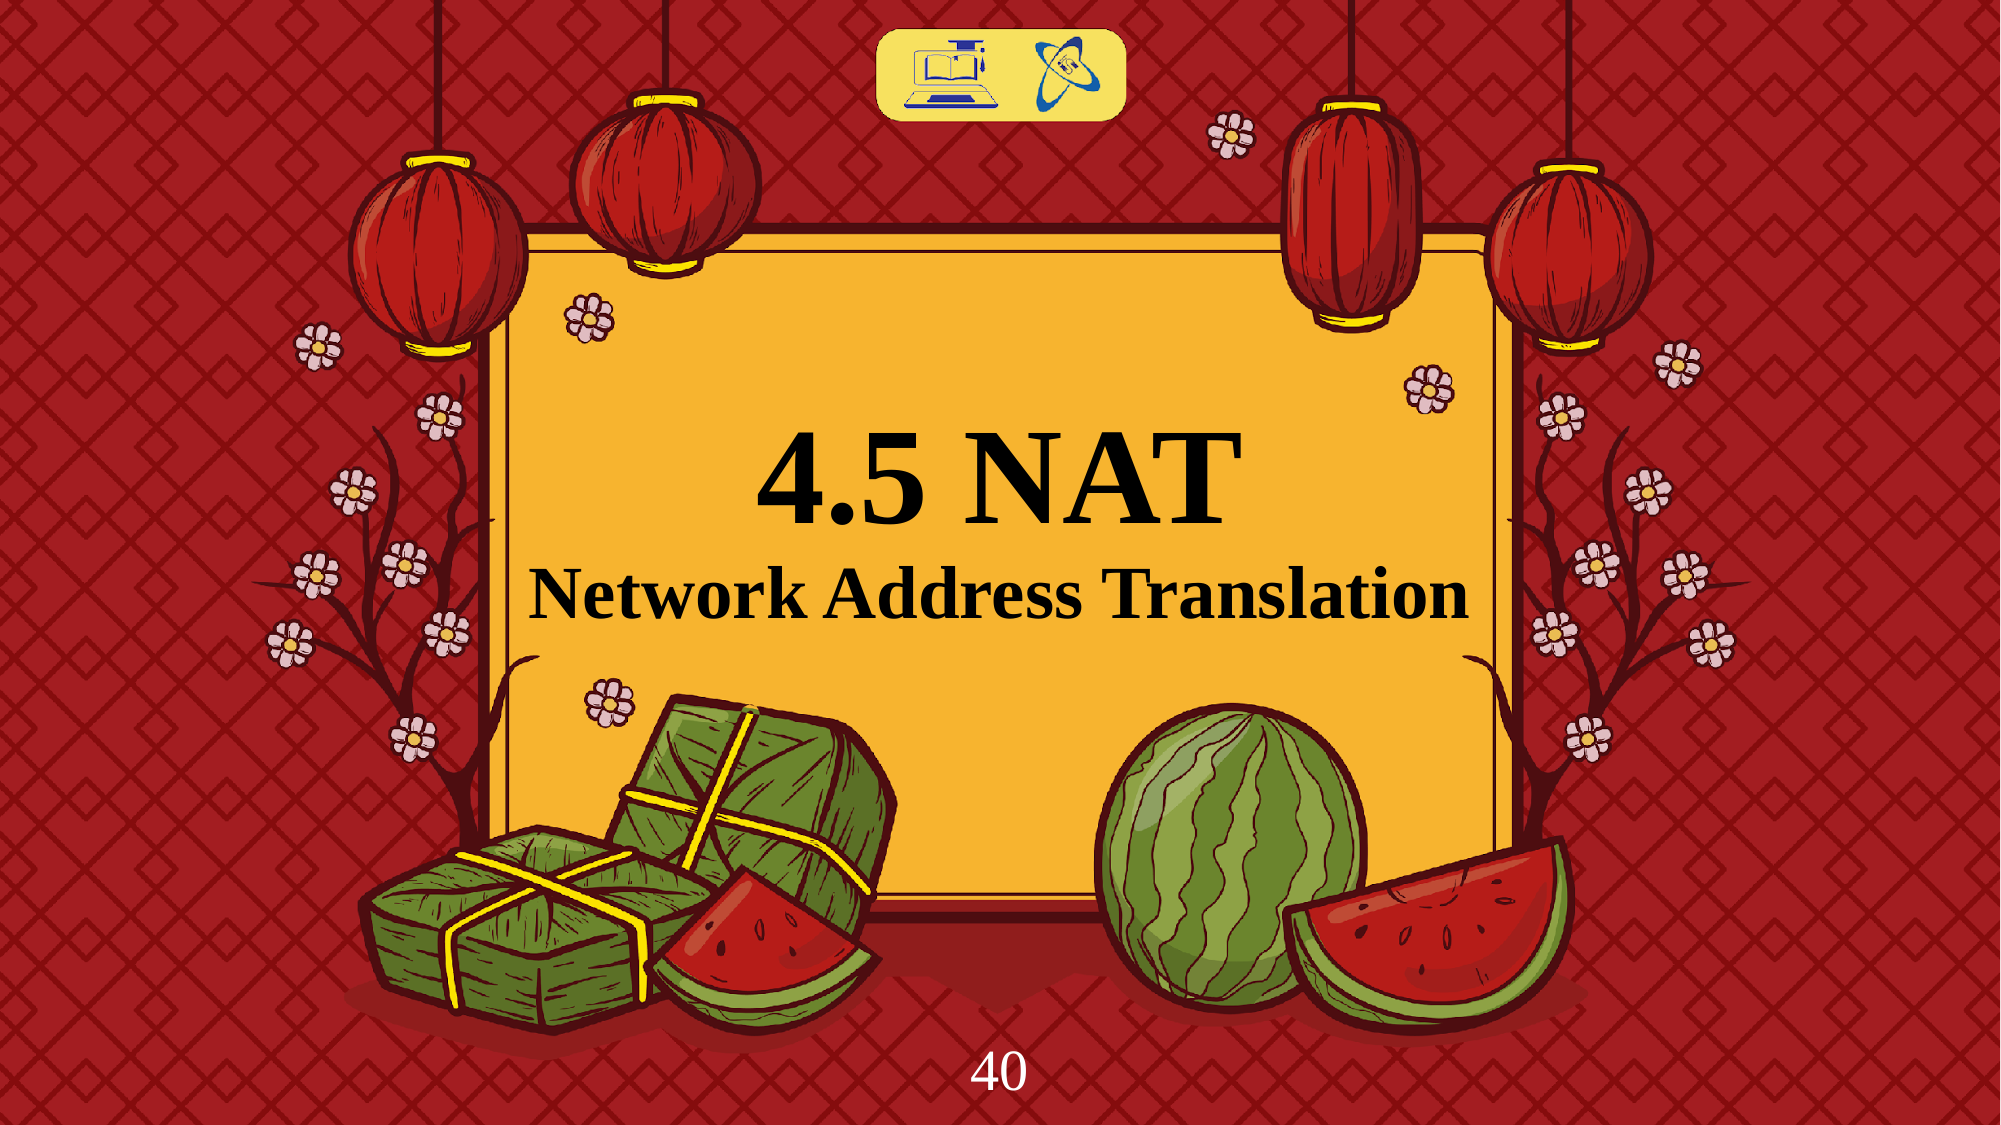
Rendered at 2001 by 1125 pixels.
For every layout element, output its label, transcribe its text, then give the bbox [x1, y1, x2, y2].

picture [0, 0, 2001, 1125]
slide_number ‹#› [774, 1037, 1225, 1098]
title 4.5 NAT Network Address Translation [493, 305, 1507, 735]
